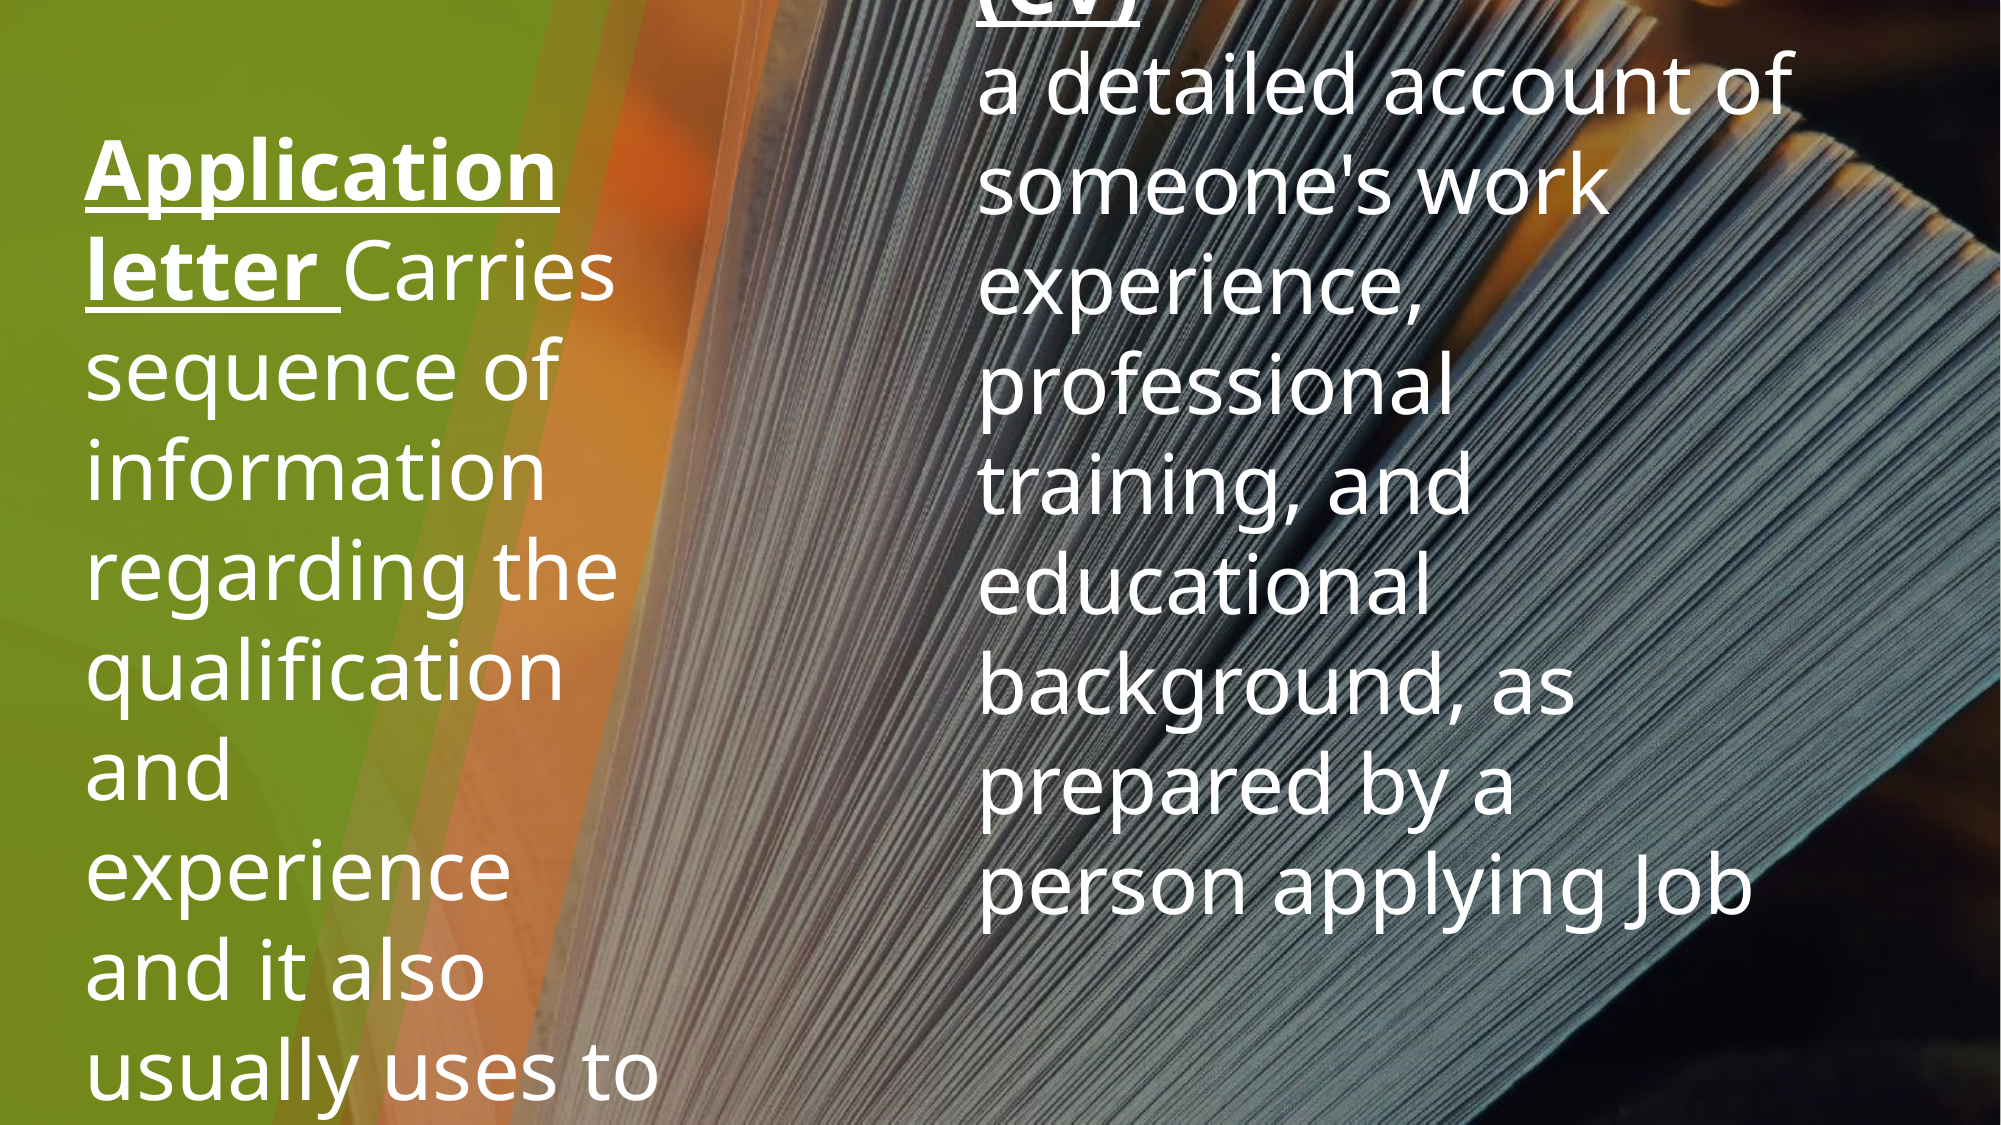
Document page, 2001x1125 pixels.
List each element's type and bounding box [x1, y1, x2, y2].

text_box [0, 0, 780, 1125]
picture [780, 0, 2000, 1125]
